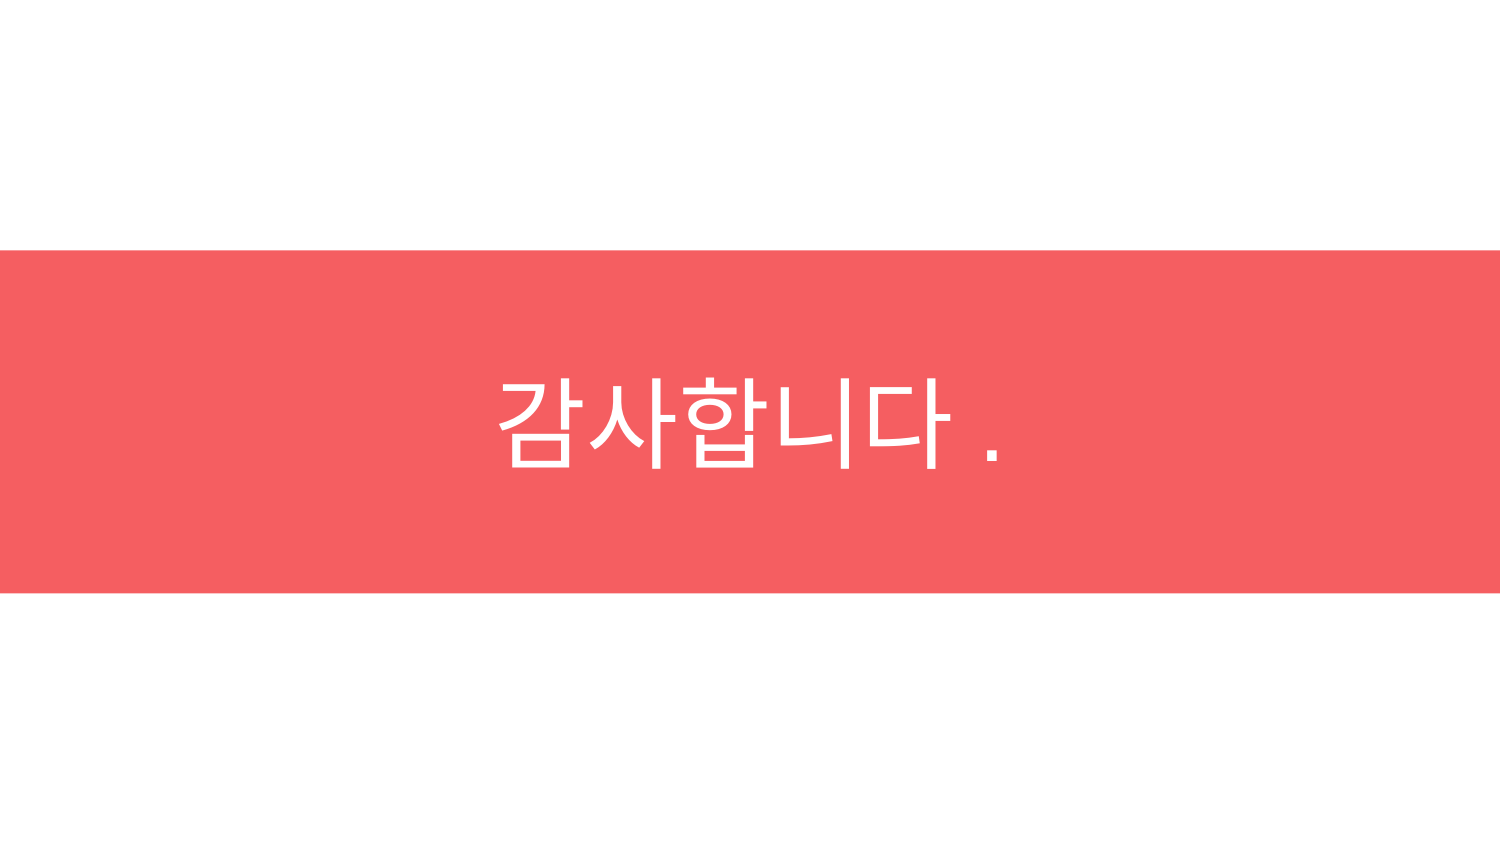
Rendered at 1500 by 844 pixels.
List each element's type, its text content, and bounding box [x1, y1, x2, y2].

text_box [0, 250, 1500, 594]
title 감사합니다. [83, 274, 1417, 570]
